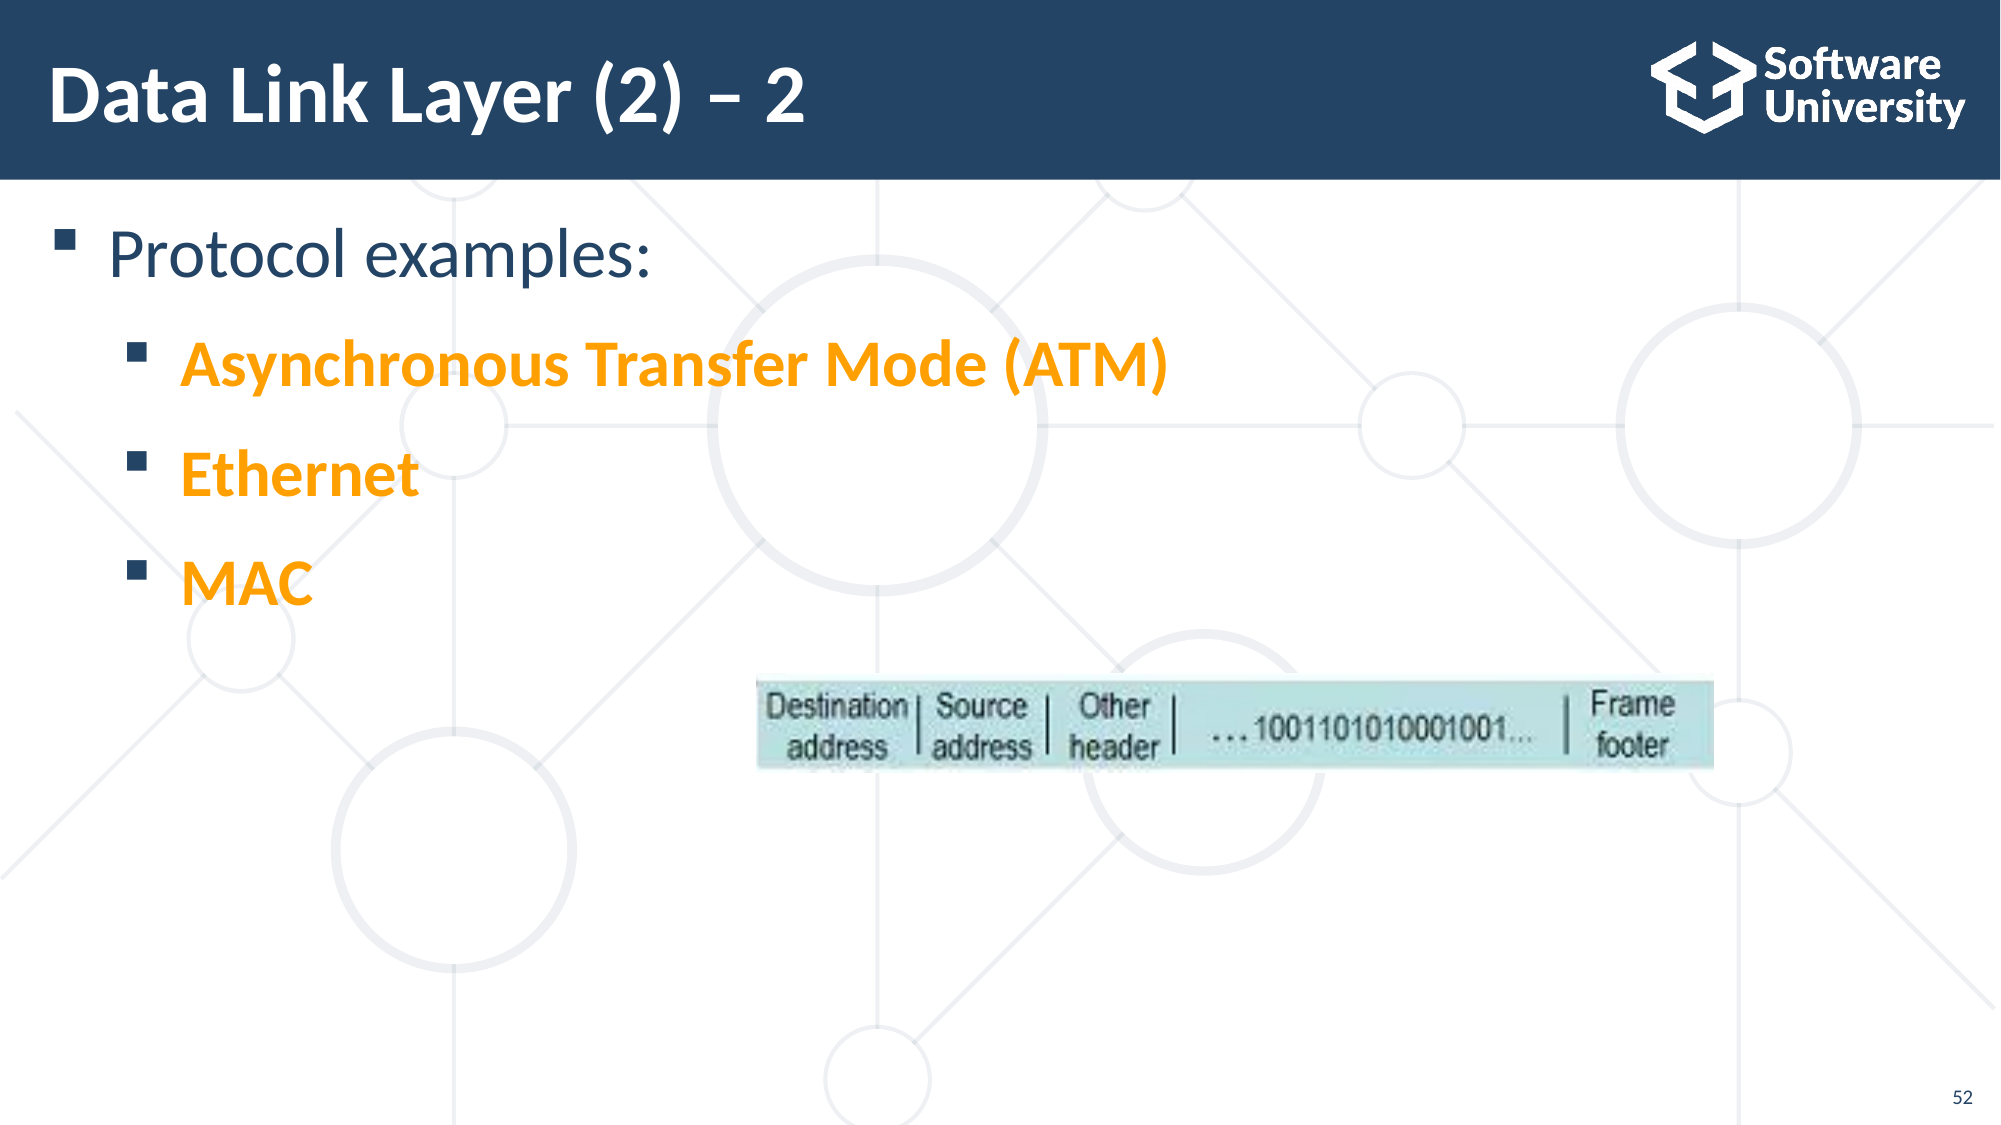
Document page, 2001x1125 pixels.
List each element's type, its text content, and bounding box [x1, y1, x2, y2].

list Protocol examples: Asynchronous Transfer Mode (ATM) Ethernet MAC [31, 196, 1970, 1101]
title Data Link Layer (2) – 2 [31, 16, 1625, 162]
picture [756, 672, 1715, 774]
picture [1651, 41, 1966, 134]
slide_number 52 [1927, 1067, 1989, 1117]
